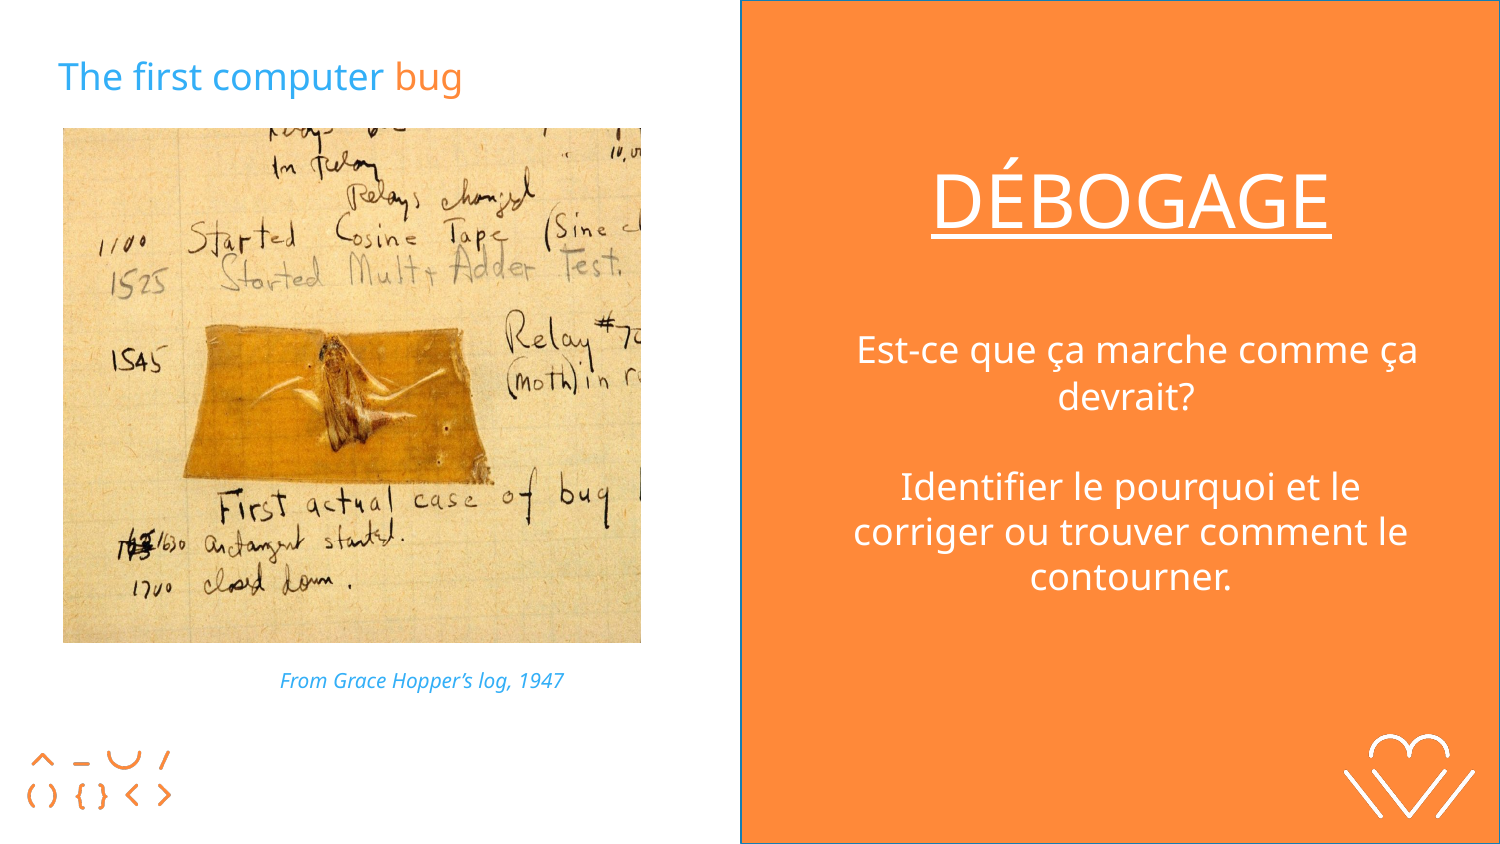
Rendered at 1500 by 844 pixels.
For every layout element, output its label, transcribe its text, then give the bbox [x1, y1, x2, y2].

text_box The first computer bug [43, 45, 641, 111]
text_box From Grace Hopper’s log, 1947 [265, 659, 700, 741]
picture [21, 745, 177, 815]
picture [1323, 716, 1497, 844]
picture [63, 128, 641, 643]
list DÉBOGAGE Est-ce que ça marche comme ça devrait? Identifier le pourquoi et le corriger ou trouver comment le contourner. [810, 145, 1452, 771]
